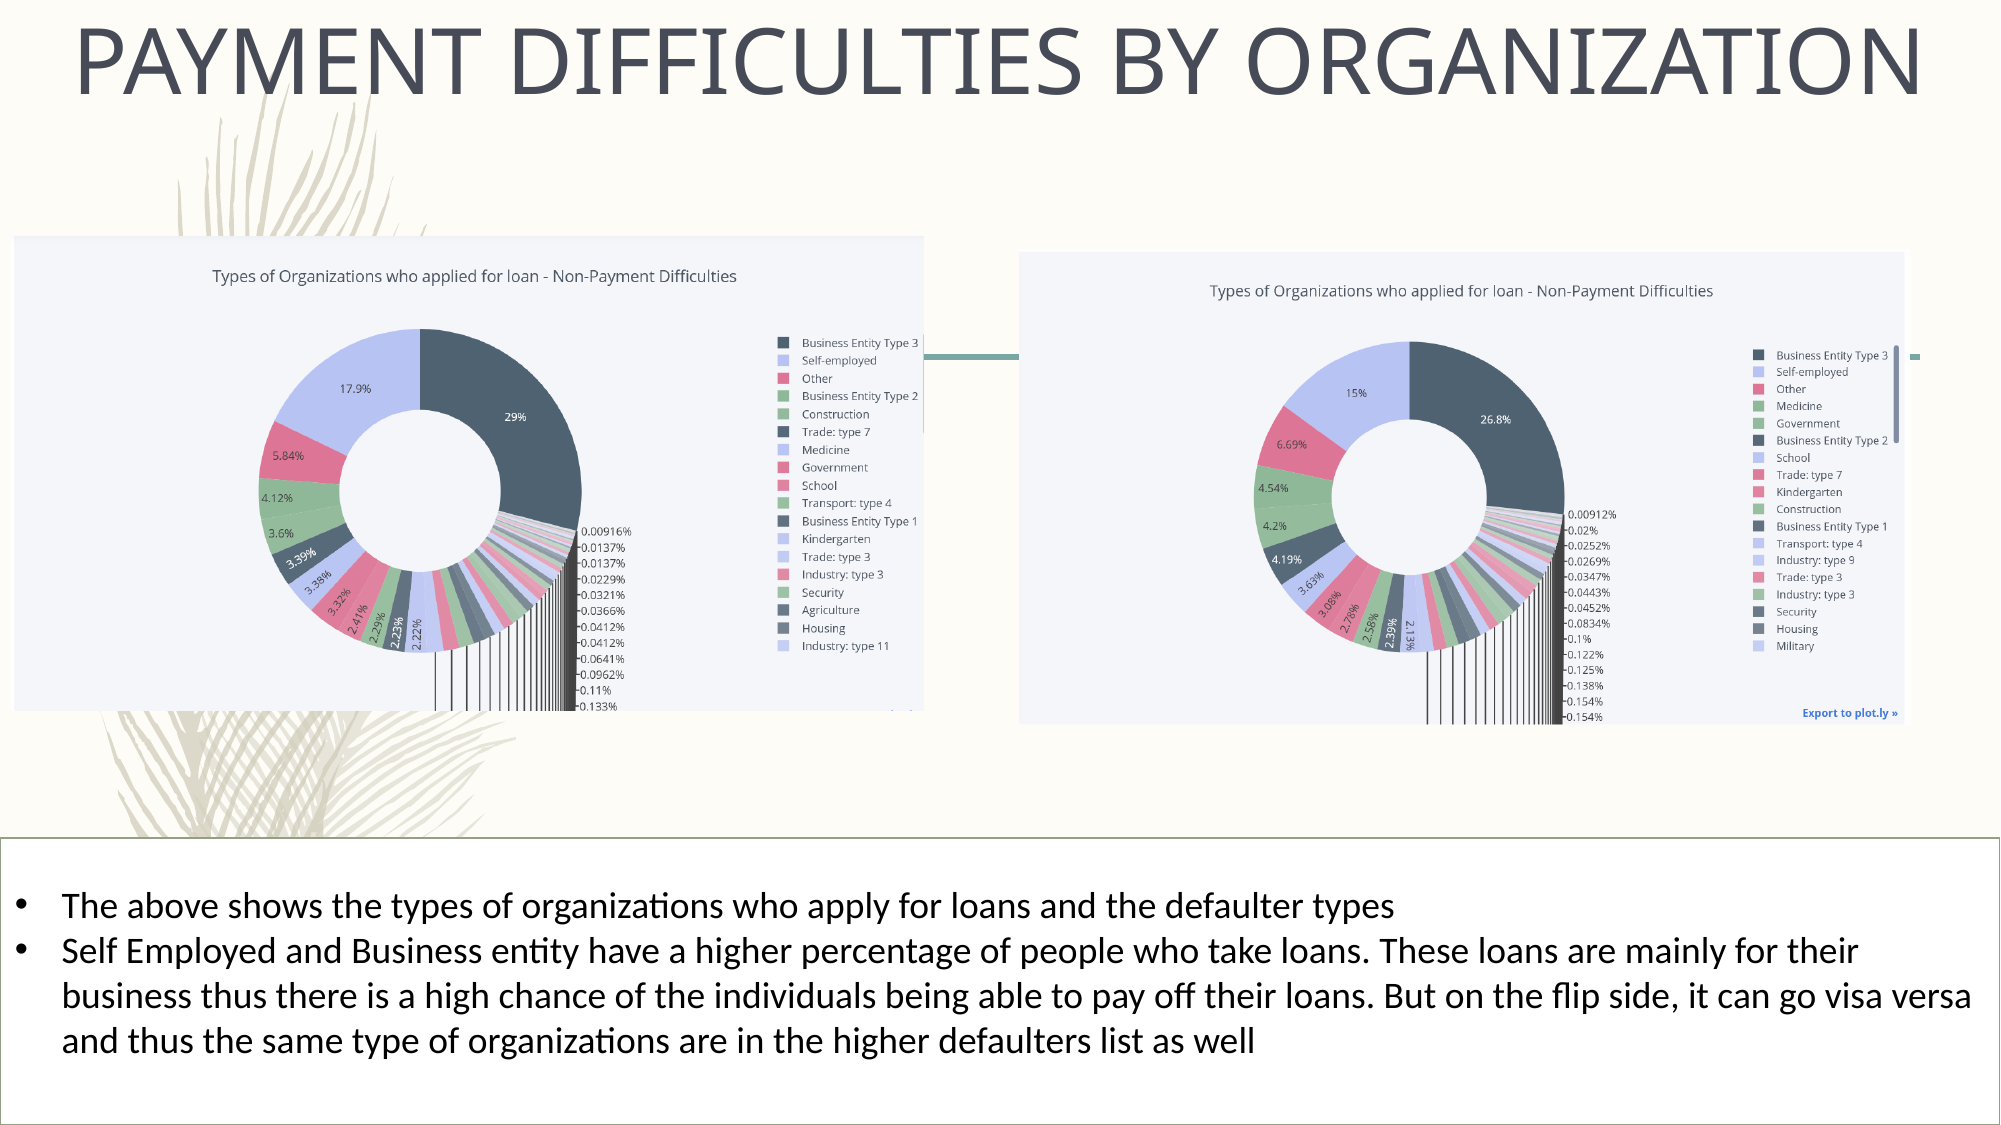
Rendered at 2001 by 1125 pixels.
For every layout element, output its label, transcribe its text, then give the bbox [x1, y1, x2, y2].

title PAYMENT DIFFICULTIES BY ORGANIZATION [0, 0, 2000, 212]
text_box [0, 837, 2000, 874]
text_box [0, 1069, 2000, 1125]
text_box The above shows the types of organizations who apply for loans and the defaulter types Self Employed and Business entity have a higher percentage of people who take loans. These loans are mainly for their business thus there is a high chance of the individuals being able to pay off their loans. But on the flip side, it can go visa versa and thus the same type of organizations are in the higher defaulters list as well [0, 874, 2000, 1069]
picture [1019, 250, 1910, 725]
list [10, 236, 924, 711]
